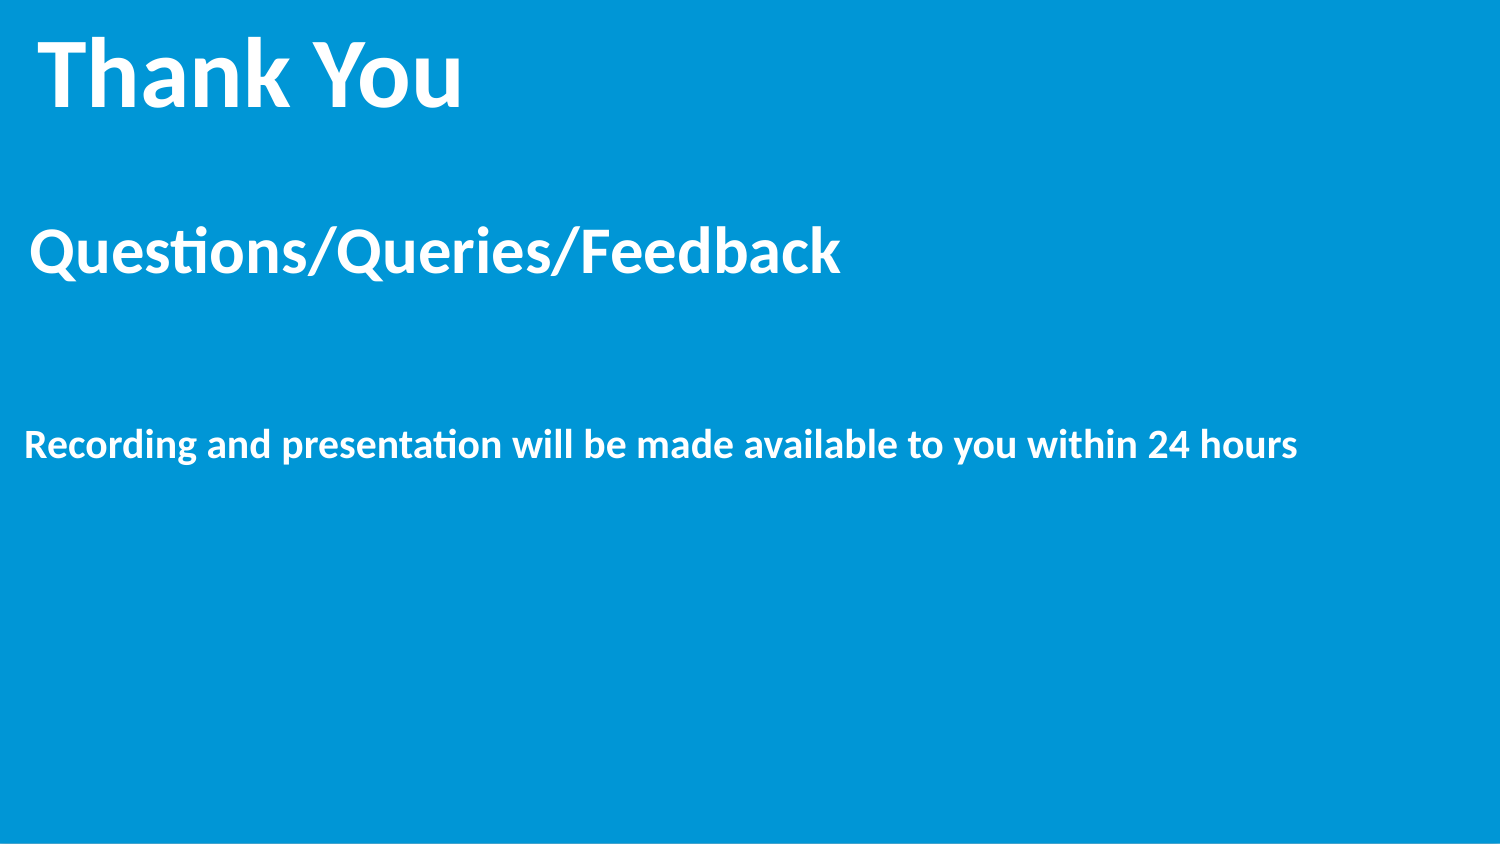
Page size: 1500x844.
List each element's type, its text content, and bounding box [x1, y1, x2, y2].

text_box Thank You Questions/Queries/Feedback Recording and presentation will be made available to you within 24 hours [0, 0, 1500, 844]
